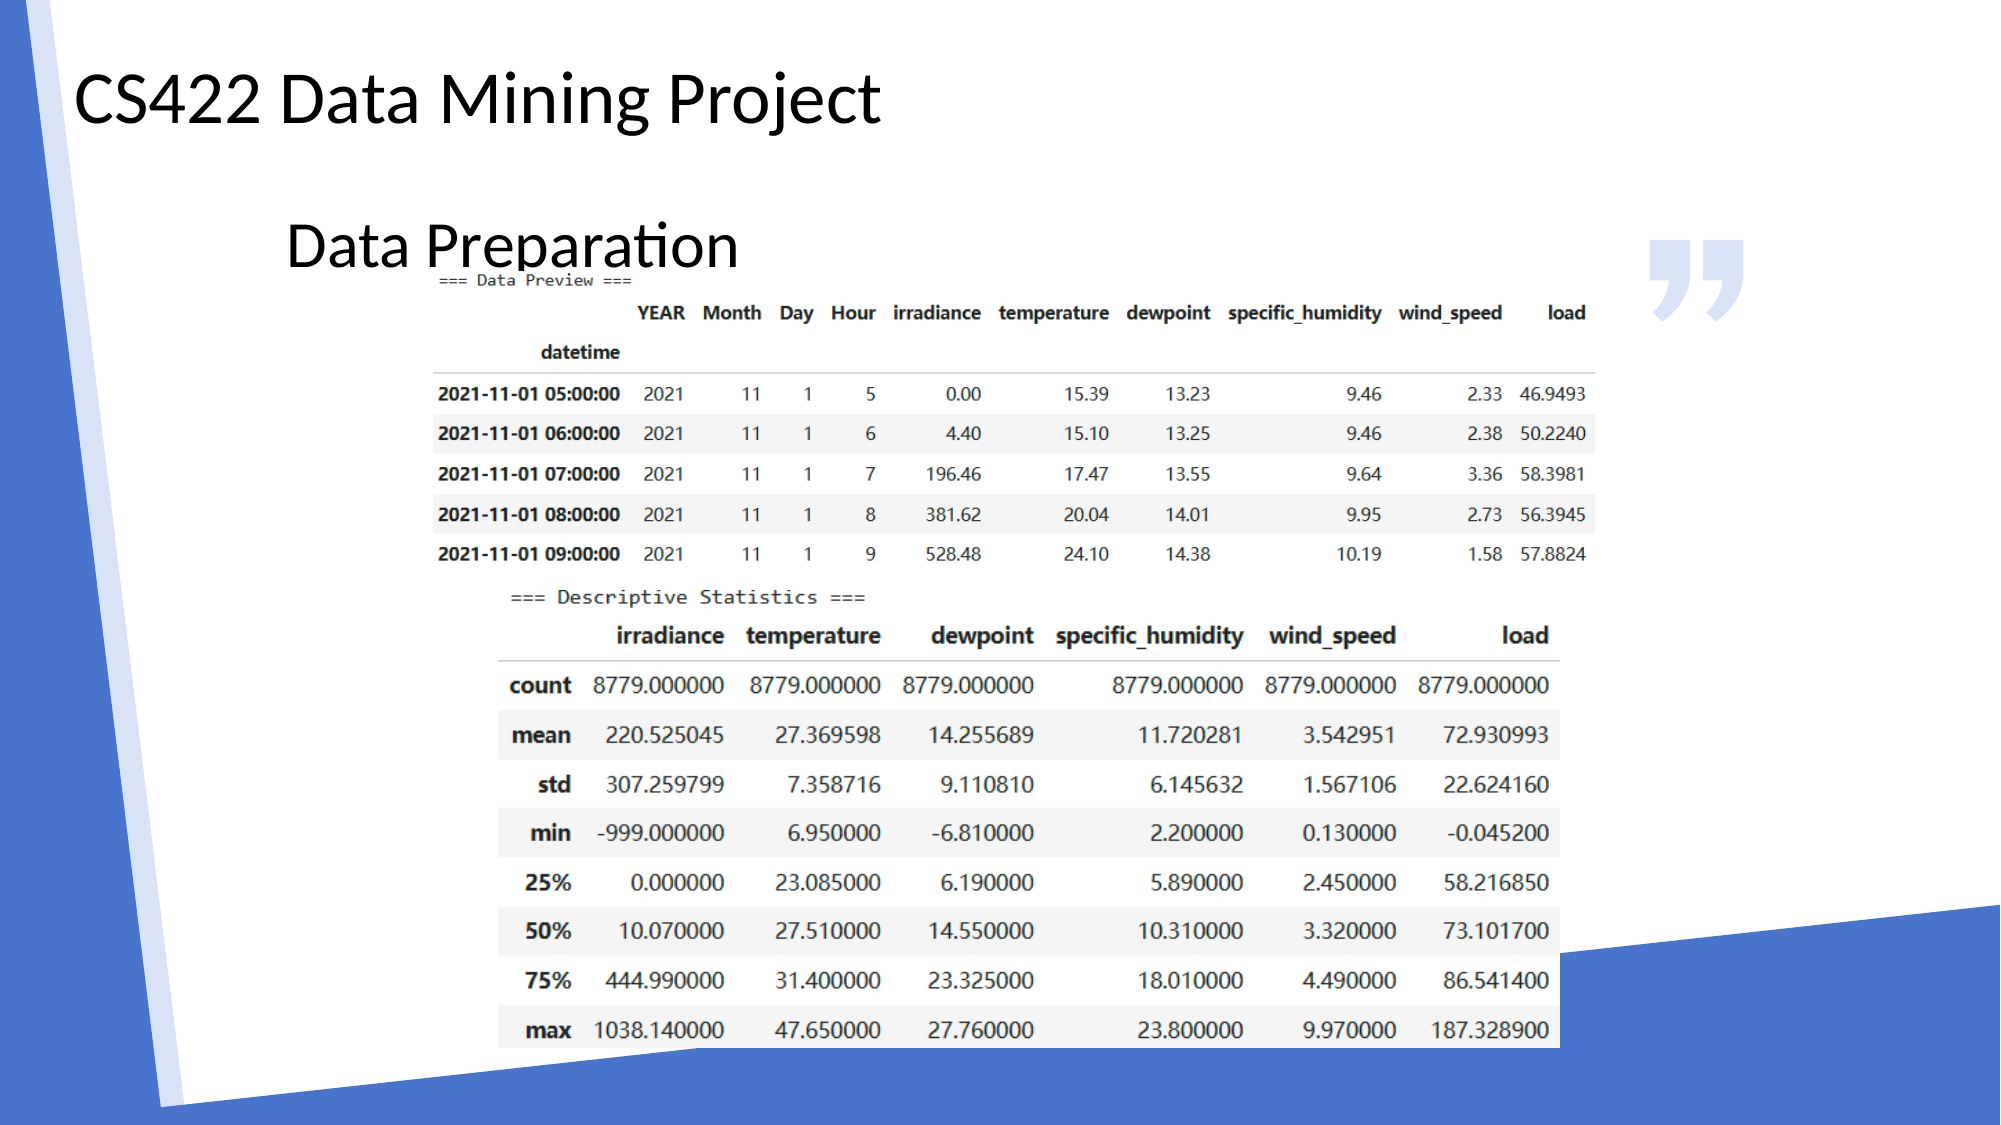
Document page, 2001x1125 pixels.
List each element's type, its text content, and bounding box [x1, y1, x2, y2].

title CS422 Data Mining Project [59, 36, 1409, 162]
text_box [1649, 239, 1744, 323]
picture [498, 590, 1560, 1049]
picture [433, 270, 1602, 581]
text_box [0, 0, 2000, 1125]
text_box Data Preparation [286, 161, 759, 282]
text_box [27, 0, 186, 1105]
